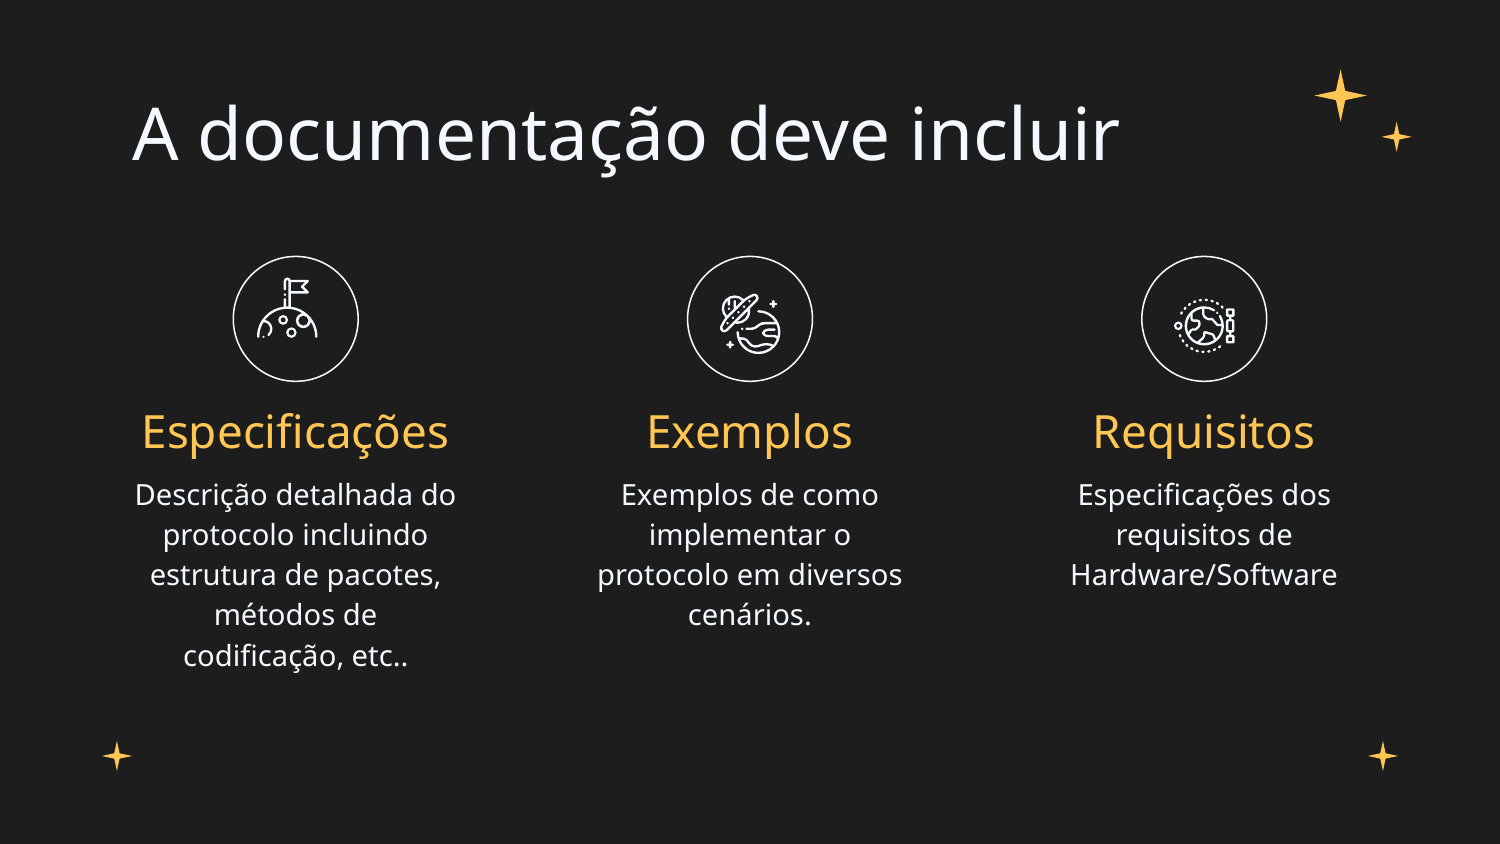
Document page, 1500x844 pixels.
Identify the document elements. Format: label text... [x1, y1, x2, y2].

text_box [256, 277, 318, 339]
subtitle Requisitos [1025, 381, 1383, 474]
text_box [719, 293, 781, 355]
text_box [1141, 256, 1267, 382]
subtitle Descrição detalhada do protocolo incluindo estrutura de pacotes, métodos de codificação, etc.. [116, 474, 475, 622]
text_box [1381, 121, 1412, 152]
subtitle Exemplos [571, 381, 929, 474]
text_box [687, 256, 813, 382]
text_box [1173, 298, 1235, 354]
text_box [233, 256, 359, 382]
subtitle Especificações [116, 381, 475, 474]
text_box [1314, 69, 1367, 122]
subtitle Especificações dos requisitos de Hardware/Software [1025, 474, 1383, 622]
subtitle Exemplos de como implementar o protocolo em diversos cenários. [571, 474, 929, 622]
title A documentação deve incluir [116, 72, 1383, 167]
